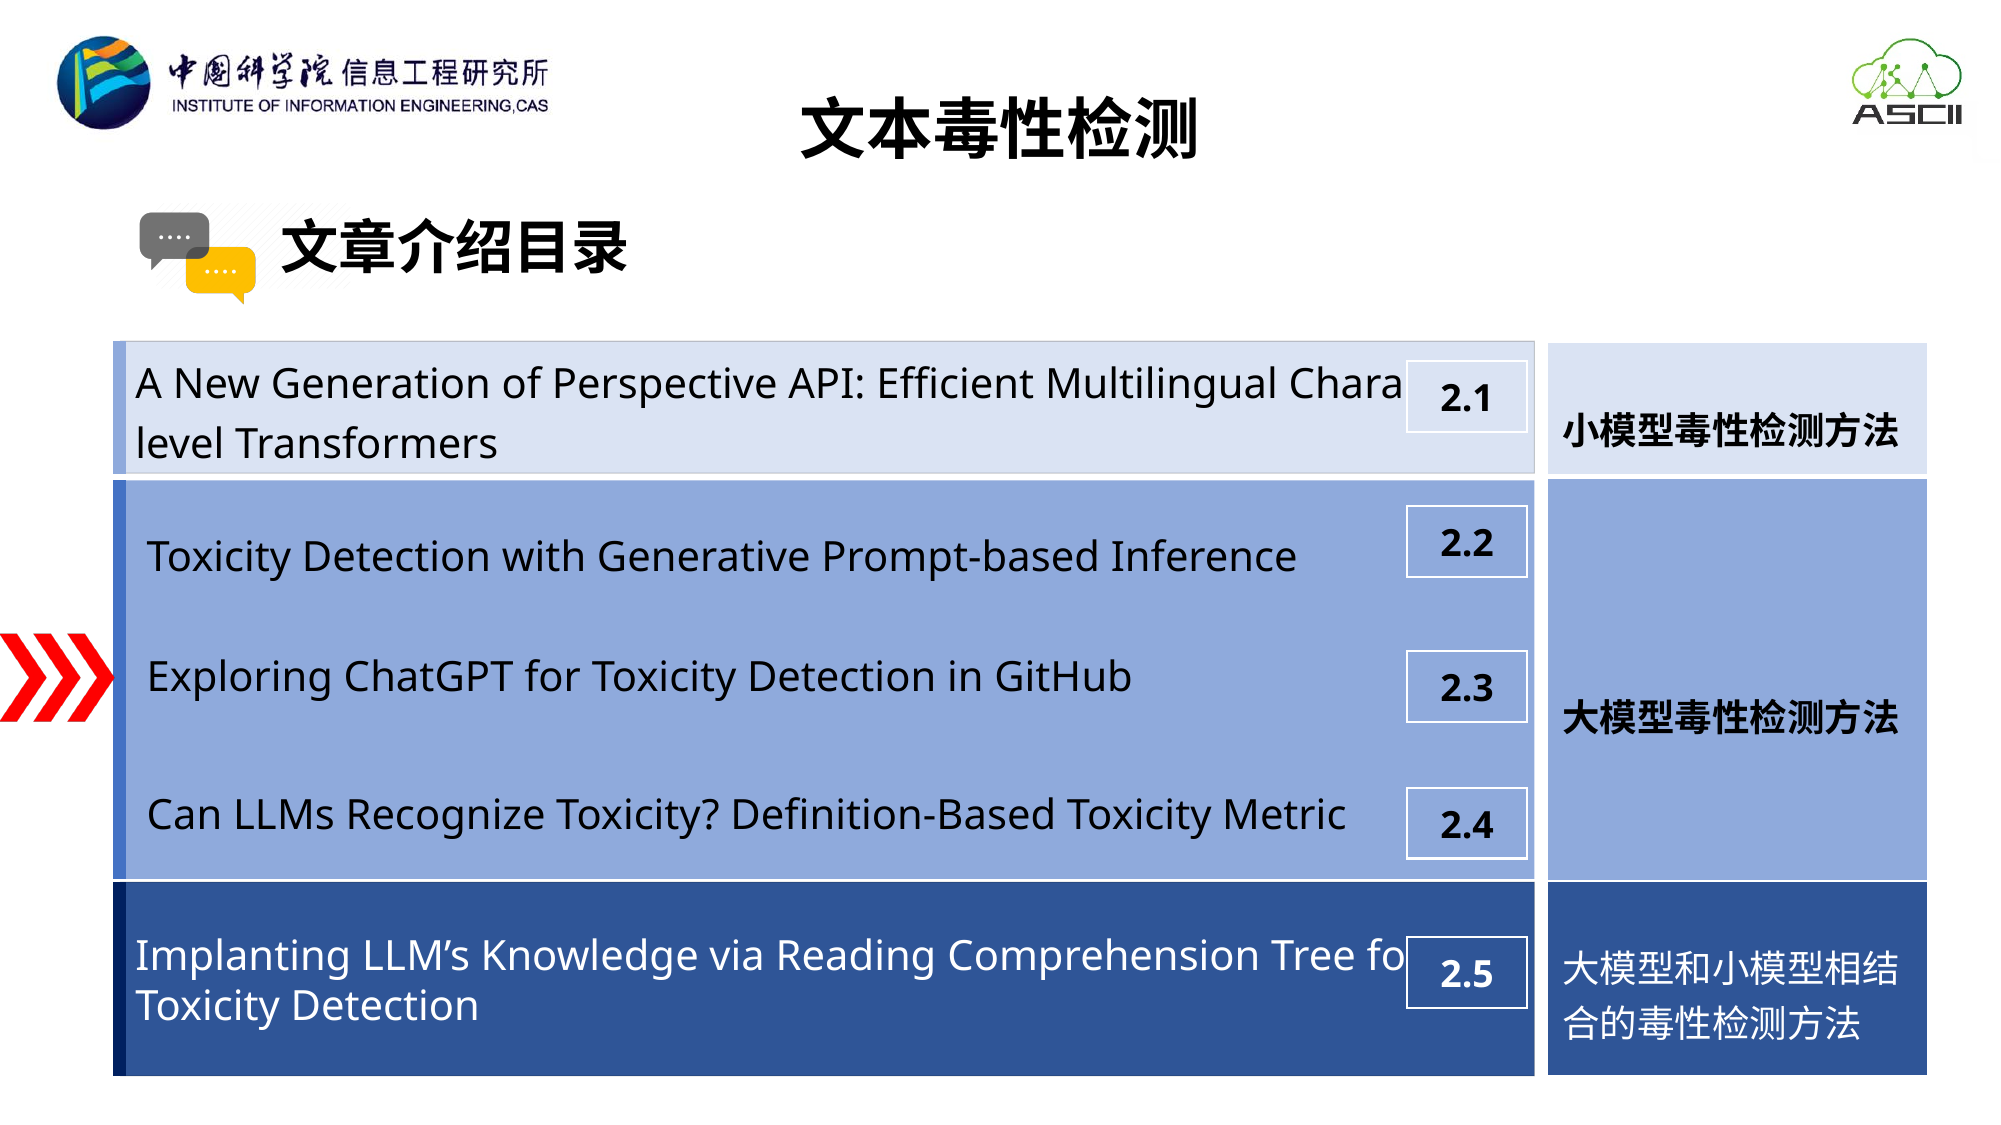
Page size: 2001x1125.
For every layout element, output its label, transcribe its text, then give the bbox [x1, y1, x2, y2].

picture [0, 602, 124, 753]
table_header 小模型毒性检测方法 [1548, 343, 1927, 474]
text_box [115, 203, 1535, 880]
picture [105, 166, 290, 351]
text_box 文本毒性检测 [784, 79, 1216, 175]
text_box 2.5 [1406, 936, 1528, 1009]
table_cell 大模型和小模型相结合的毒性检测方法 [1548, 882, 1927, 1075]
text_box Implanting LLM’s Knowledge via Reading Comprehension Tree for Toxicity Detection [120, 881, 1535, 1077]
picture [0, 0, 621, 163]
table_cell 大模型毒性检测方法 [1548, 479, 1927, 880]
text_box Toxicity Detection with Generative Prompt-based Inference Exploring ChatGPT for Toxicity Detection in GitHub Can LLMs Recognize Toxicity? Definition-Based Toxicity Metric [131, 880, 1504, 890]
picture [1813, 0, 2000, 163]
